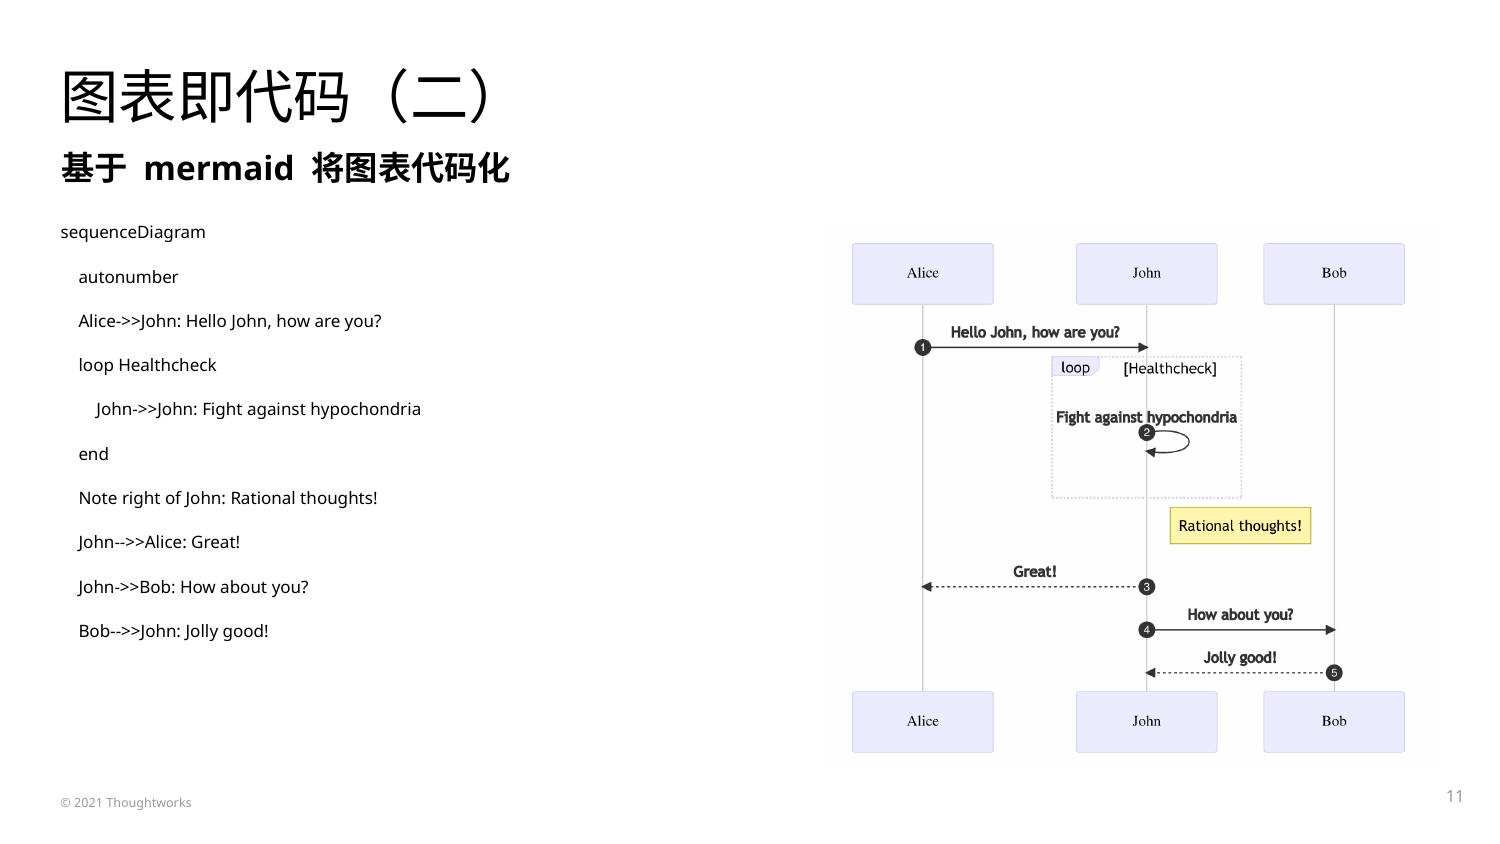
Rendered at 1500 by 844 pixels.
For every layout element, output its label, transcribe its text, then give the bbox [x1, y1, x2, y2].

title 图表即代码（二） [60, 60, 1440, 154]
subtitle 基于 mermaid 将图表代码化 [61, 140, 1441, 211]
slide_number ‹#› [1389, 764, 1480, 830]
picture [822, 223, 1441, 772]
list sequenceDiagram autonumber Alice->>John: Hello John, how are you? loop Healthcheck John->>John: Fight against hypochondria end Note right of John: Rational thoughts! John-->>Alice: Great! John->>Bob: How about you? Bob-->>John: Jolly good! [60, 223, 689, 784]
